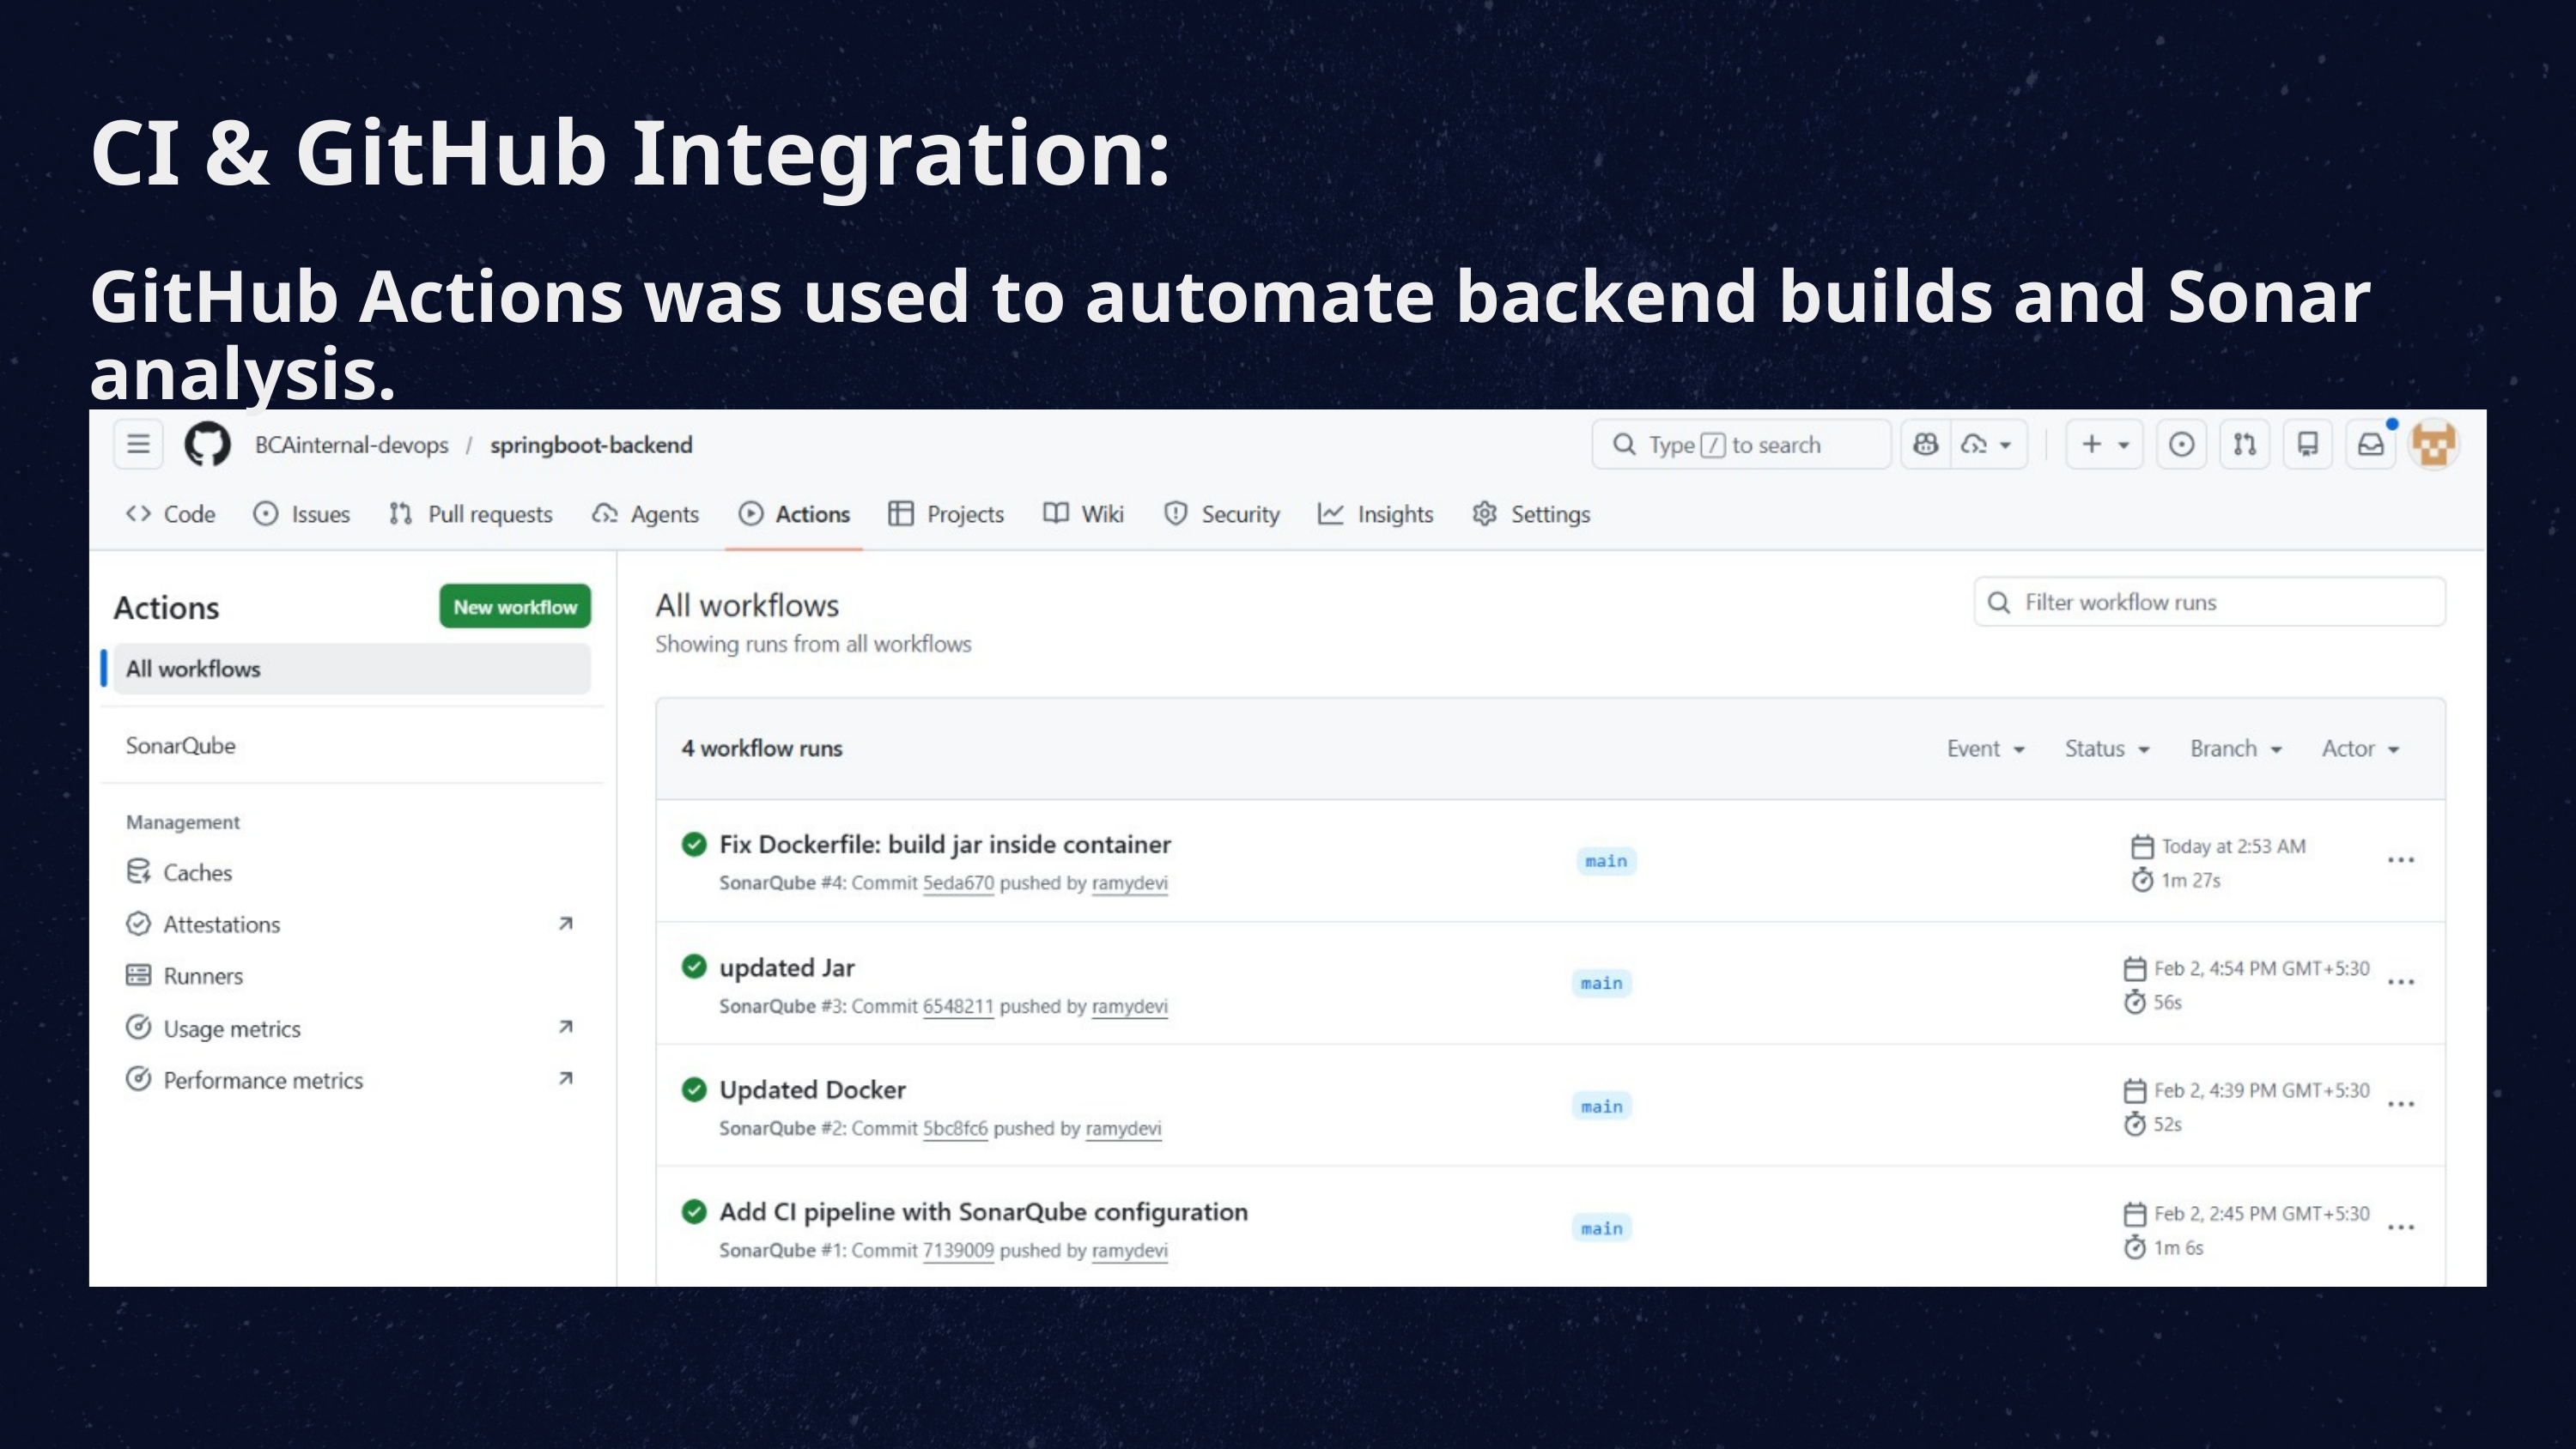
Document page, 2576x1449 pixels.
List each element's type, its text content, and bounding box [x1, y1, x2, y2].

text_box [88, 414, 2488, 1287]
text_box [0, 0, 2576, 1449]
text_box CI & GitHub Integration: GitHub Actions was used to automate backend builds and Sonar analysis. [88, 107, 2488, 414]
